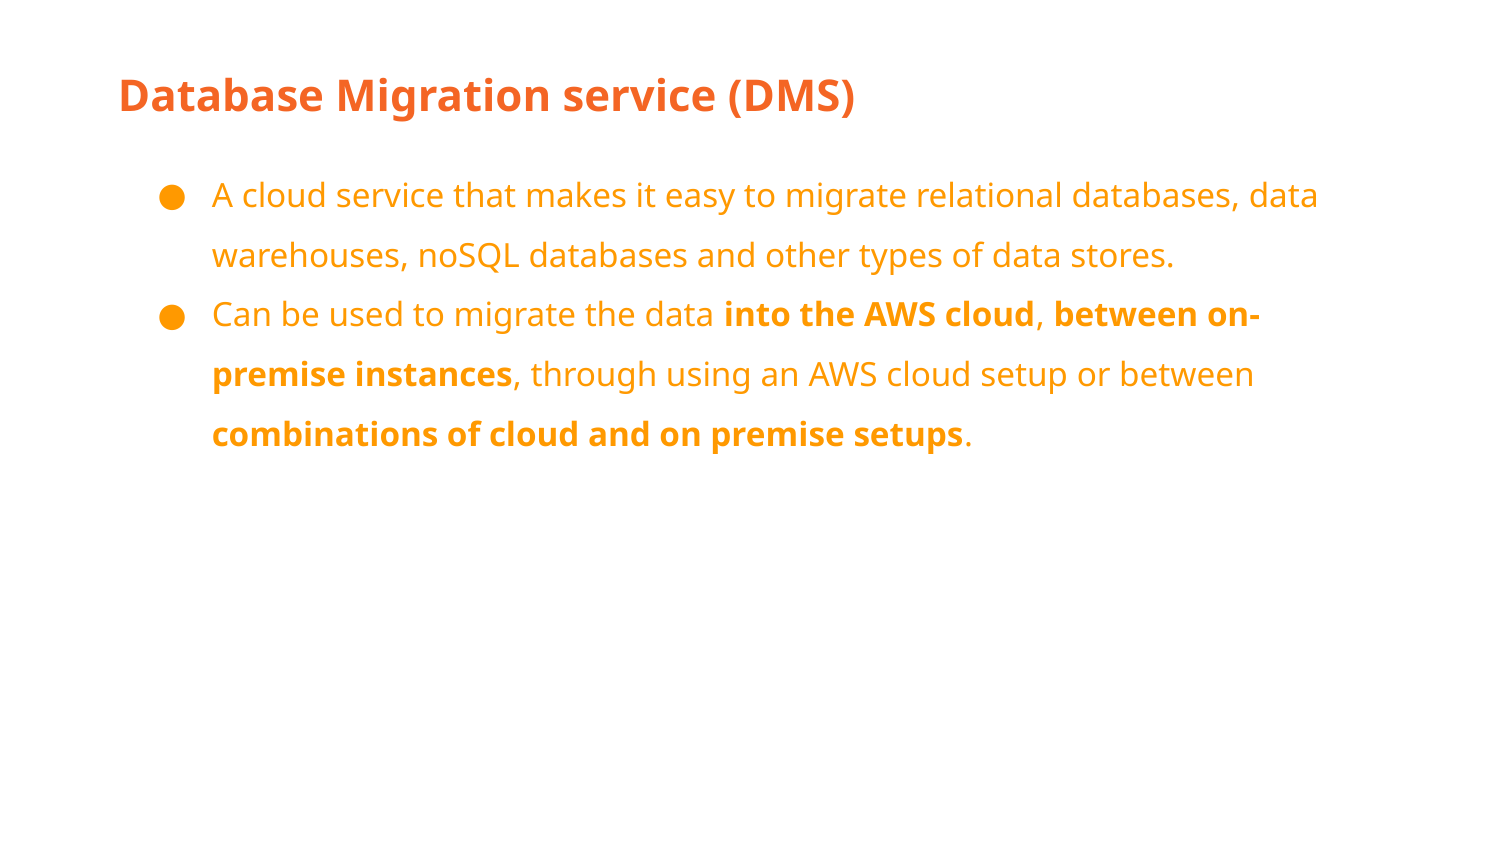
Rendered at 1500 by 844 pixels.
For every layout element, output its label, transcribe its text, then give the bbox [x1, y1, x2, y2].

title Database Migration service (DMS) [102, 52, 1327, 179]
title A cloud service that makes it easy to migrate relational databases, data warehouses, noSQL databases and other types of data stores. Can be used to migrate the data into the AWS cloud, between on-premise instances, through using an AWS cloud setup or between combinations of cloud and on premise setups. [121, 138, 1410, 784]
